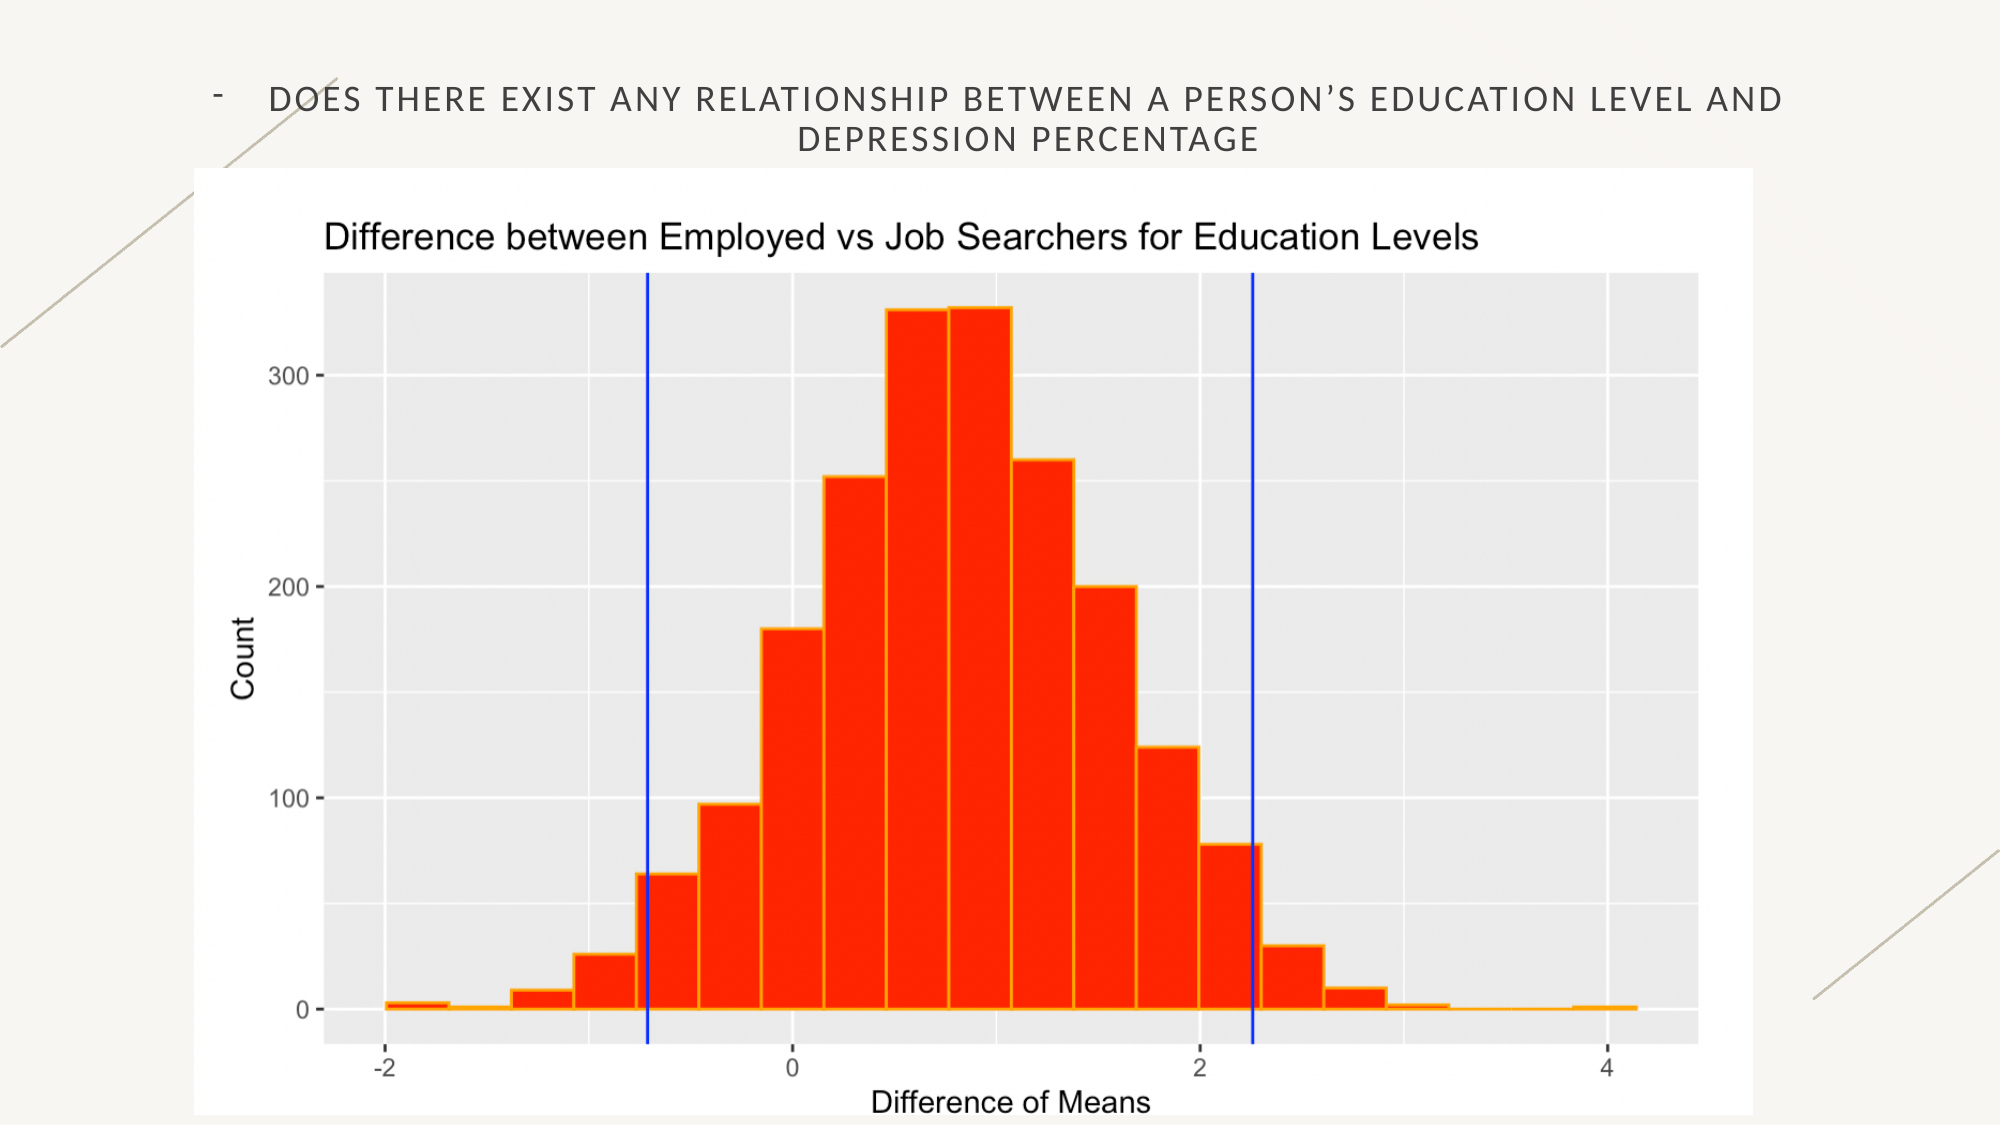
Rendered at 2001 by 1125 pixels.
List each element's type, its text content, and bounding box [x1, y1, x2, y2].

picture [1812, 849, 2000, 1000]
title Does there exist any relationship between a person’s education level and depression percentage [154, 10, 1846, 229]
picture [0, 77, 1753, 1115]
